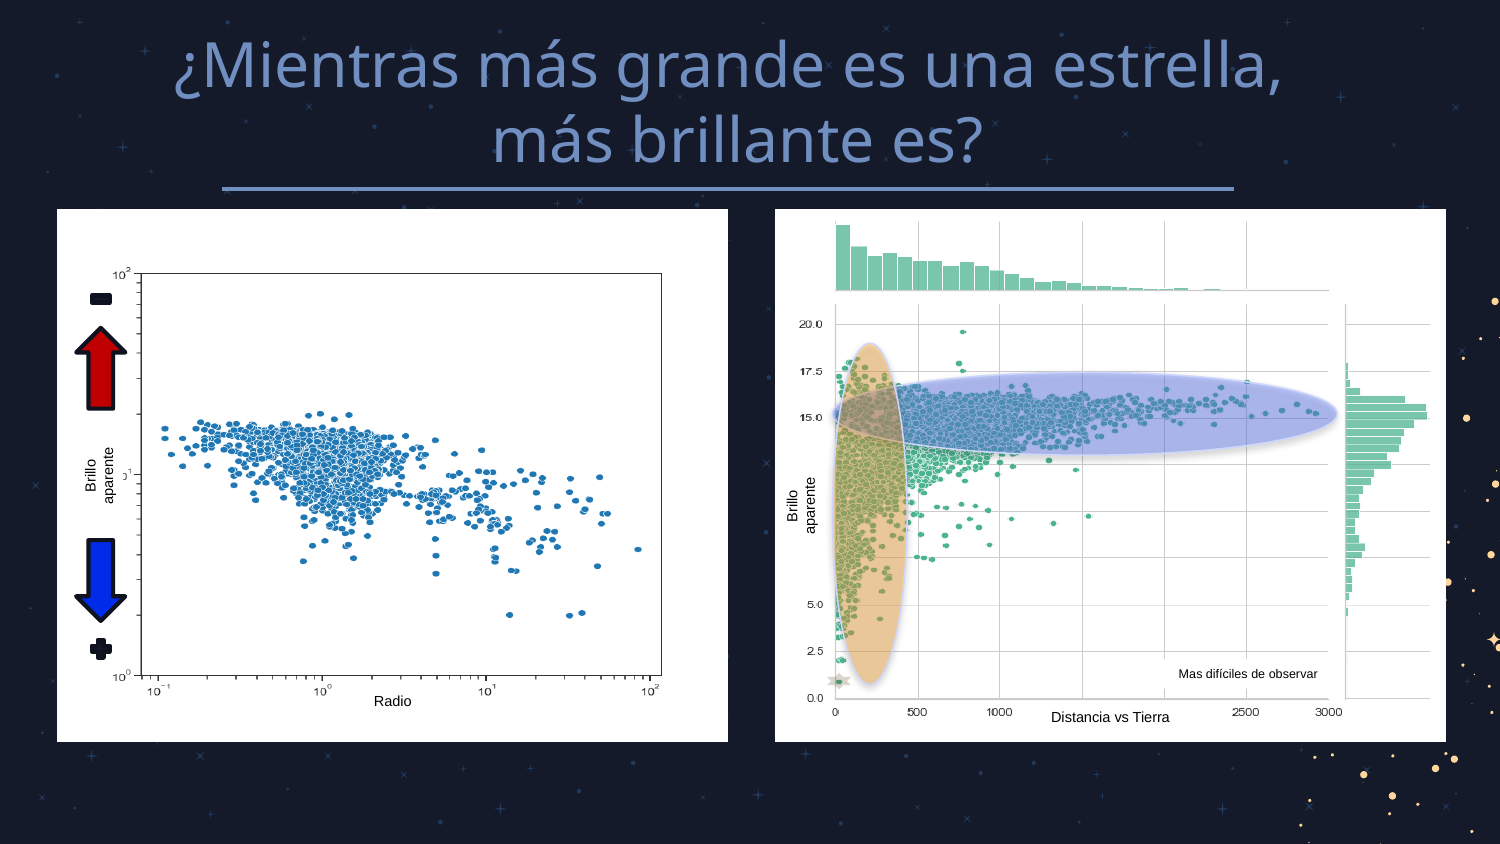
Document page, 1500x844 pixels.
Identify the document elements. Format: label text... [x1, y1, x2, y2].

title ¿Mientras más grande es una estrella, más brillante es? [104, 21, 1371, 179]
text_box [774, 209, 1446, 743]
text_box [57, 209, 729, 743]
